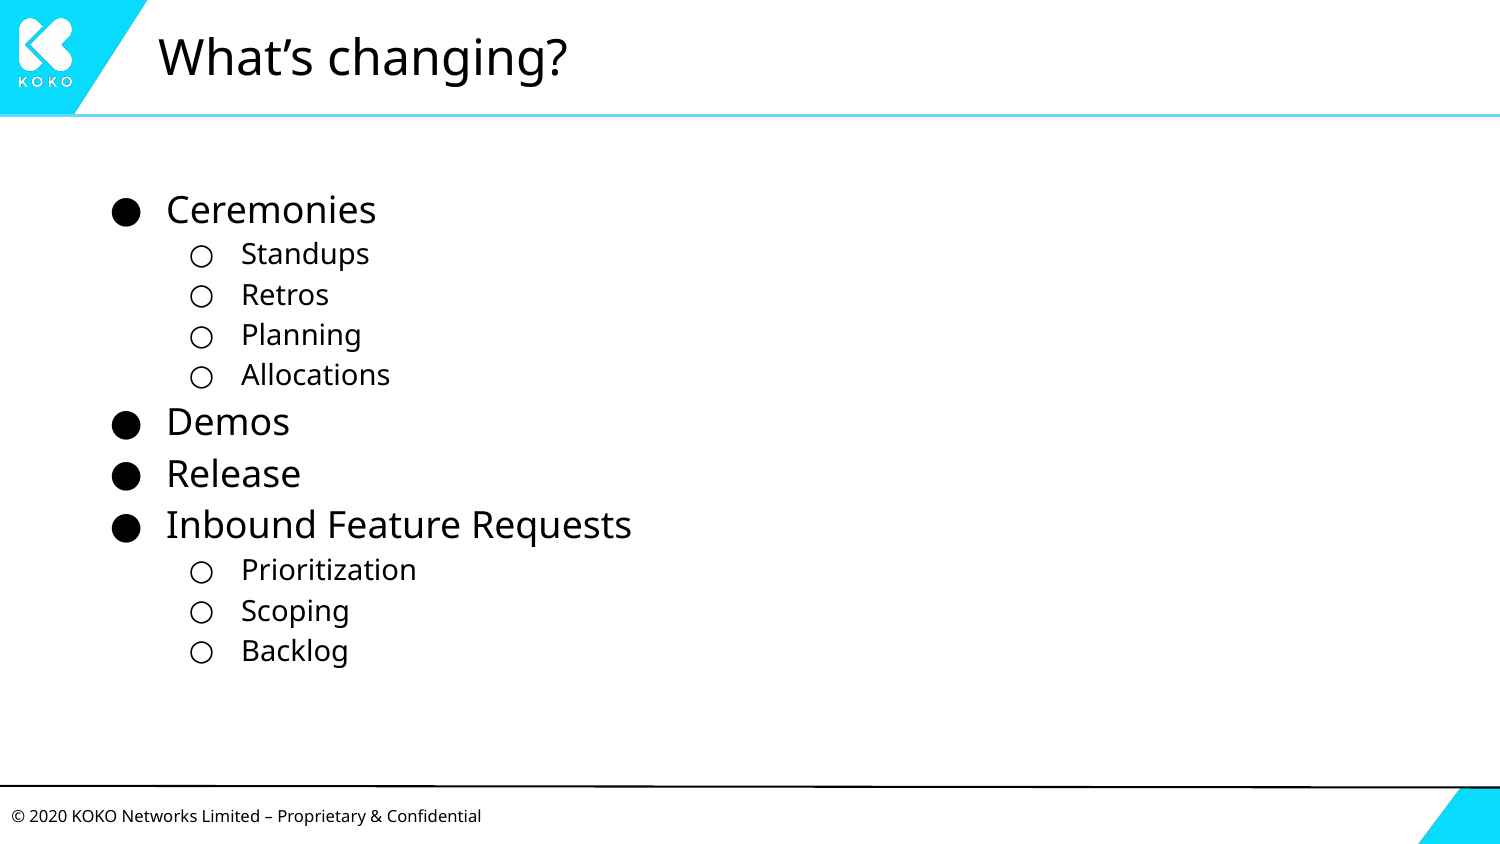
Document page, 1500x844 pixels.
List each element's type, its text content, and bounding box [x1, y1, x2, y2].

picture [1419, 789, 1500, 844]
title What’s changing? [147, 11, 1444, 108]
picture [0, 0, 148, 114]
text_box Ceremonies Standups Retros Planning Allocations Demos Release Inbound Feature Requests Prioritization Scoping Backlog [76, 163, 652, 725]
